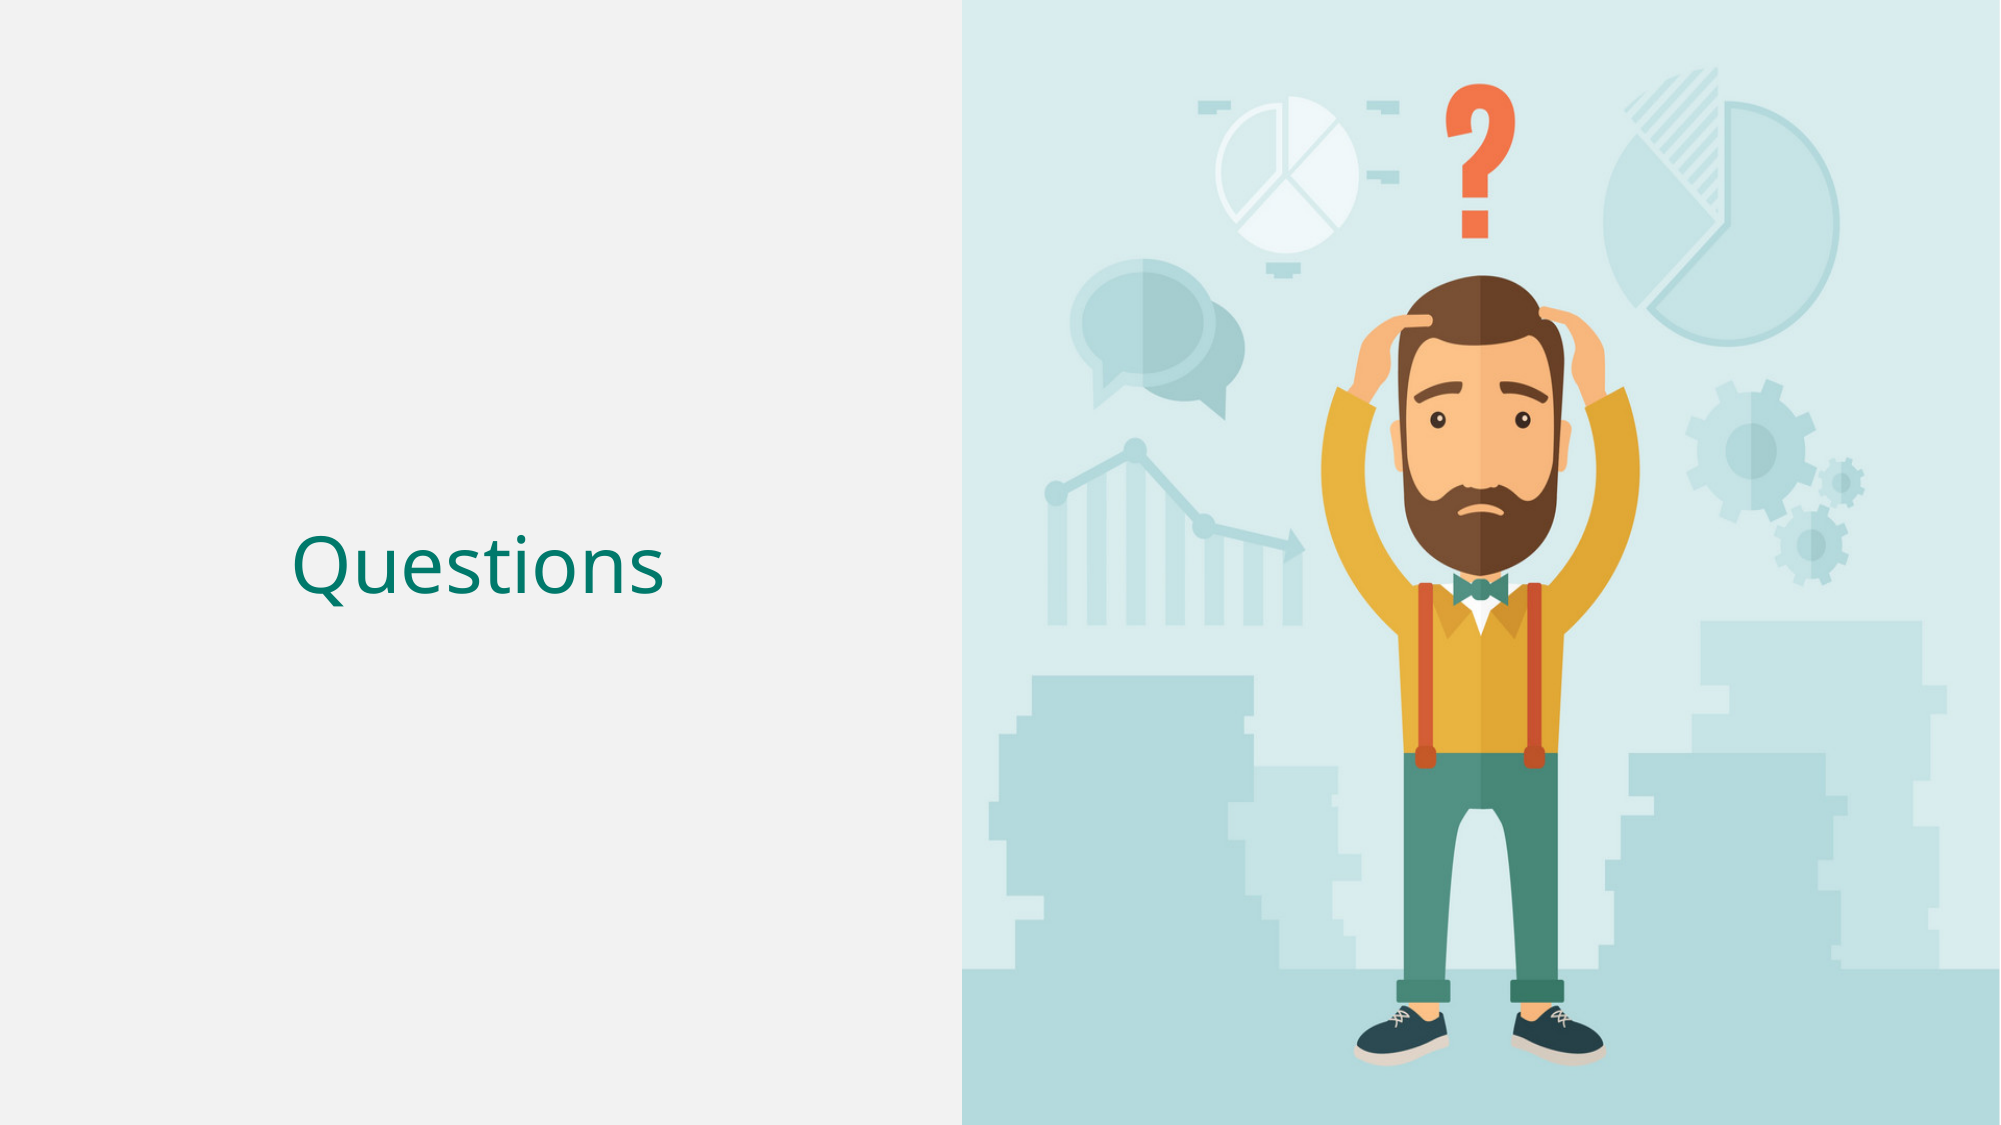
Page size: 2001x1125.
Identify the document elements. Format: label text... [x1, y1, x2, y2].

picture [961, 0, 2000, 1125]
title Questions [220, 514, 737, 611]
